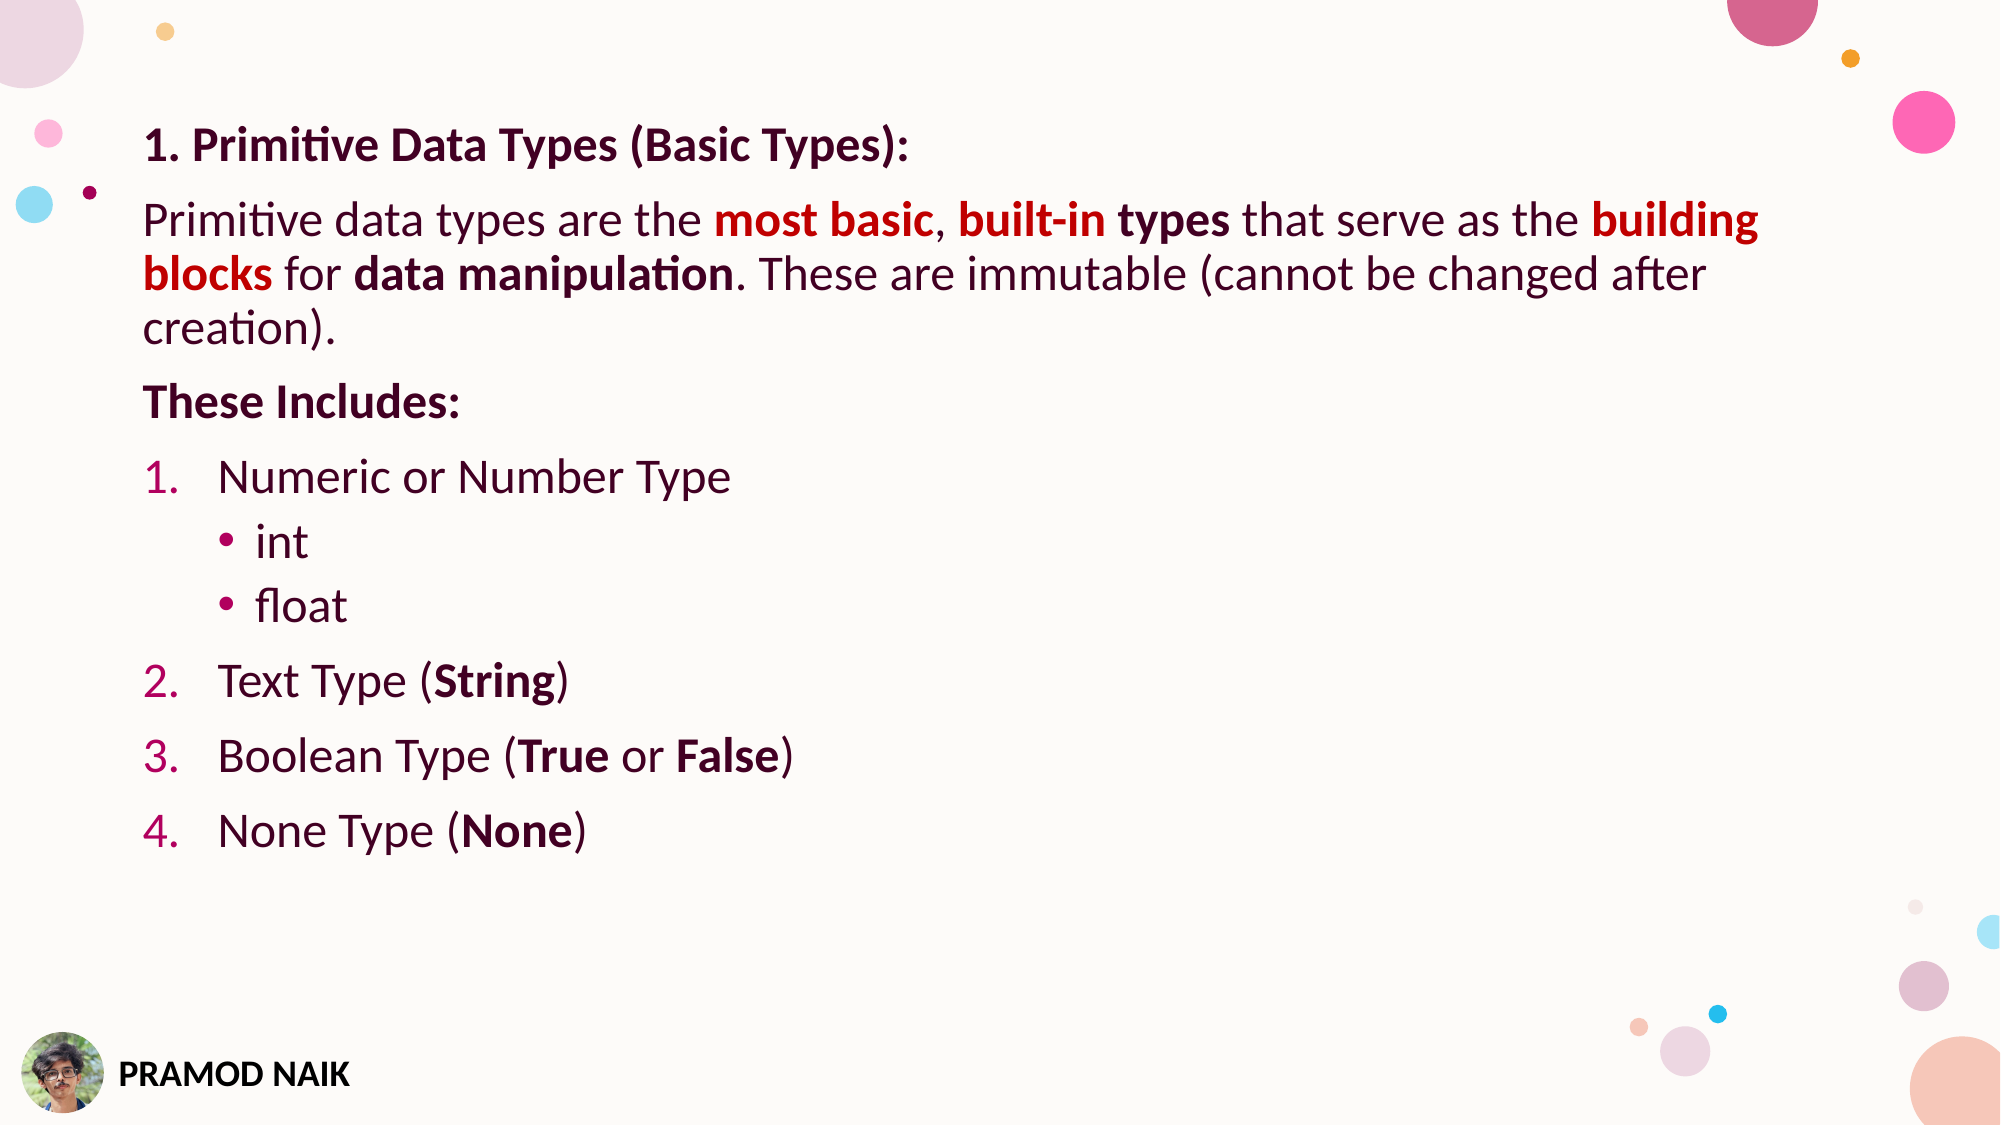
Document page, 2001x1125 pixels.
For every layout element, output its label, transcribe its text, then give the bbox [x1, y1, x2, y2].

picture [21, 1031, 104, 1114]
list 1. Primitive Data Types (Basic Types): Primitive data types are the most basic, built-in types that serve as the building blocks for data manipulation. These are immutable (cannot be changed after creation). These Includes: Numeric or Number Type int float Text Type (String) Boolean Type (True or False) None Type (None) [127, 110, 1877, 1014]
